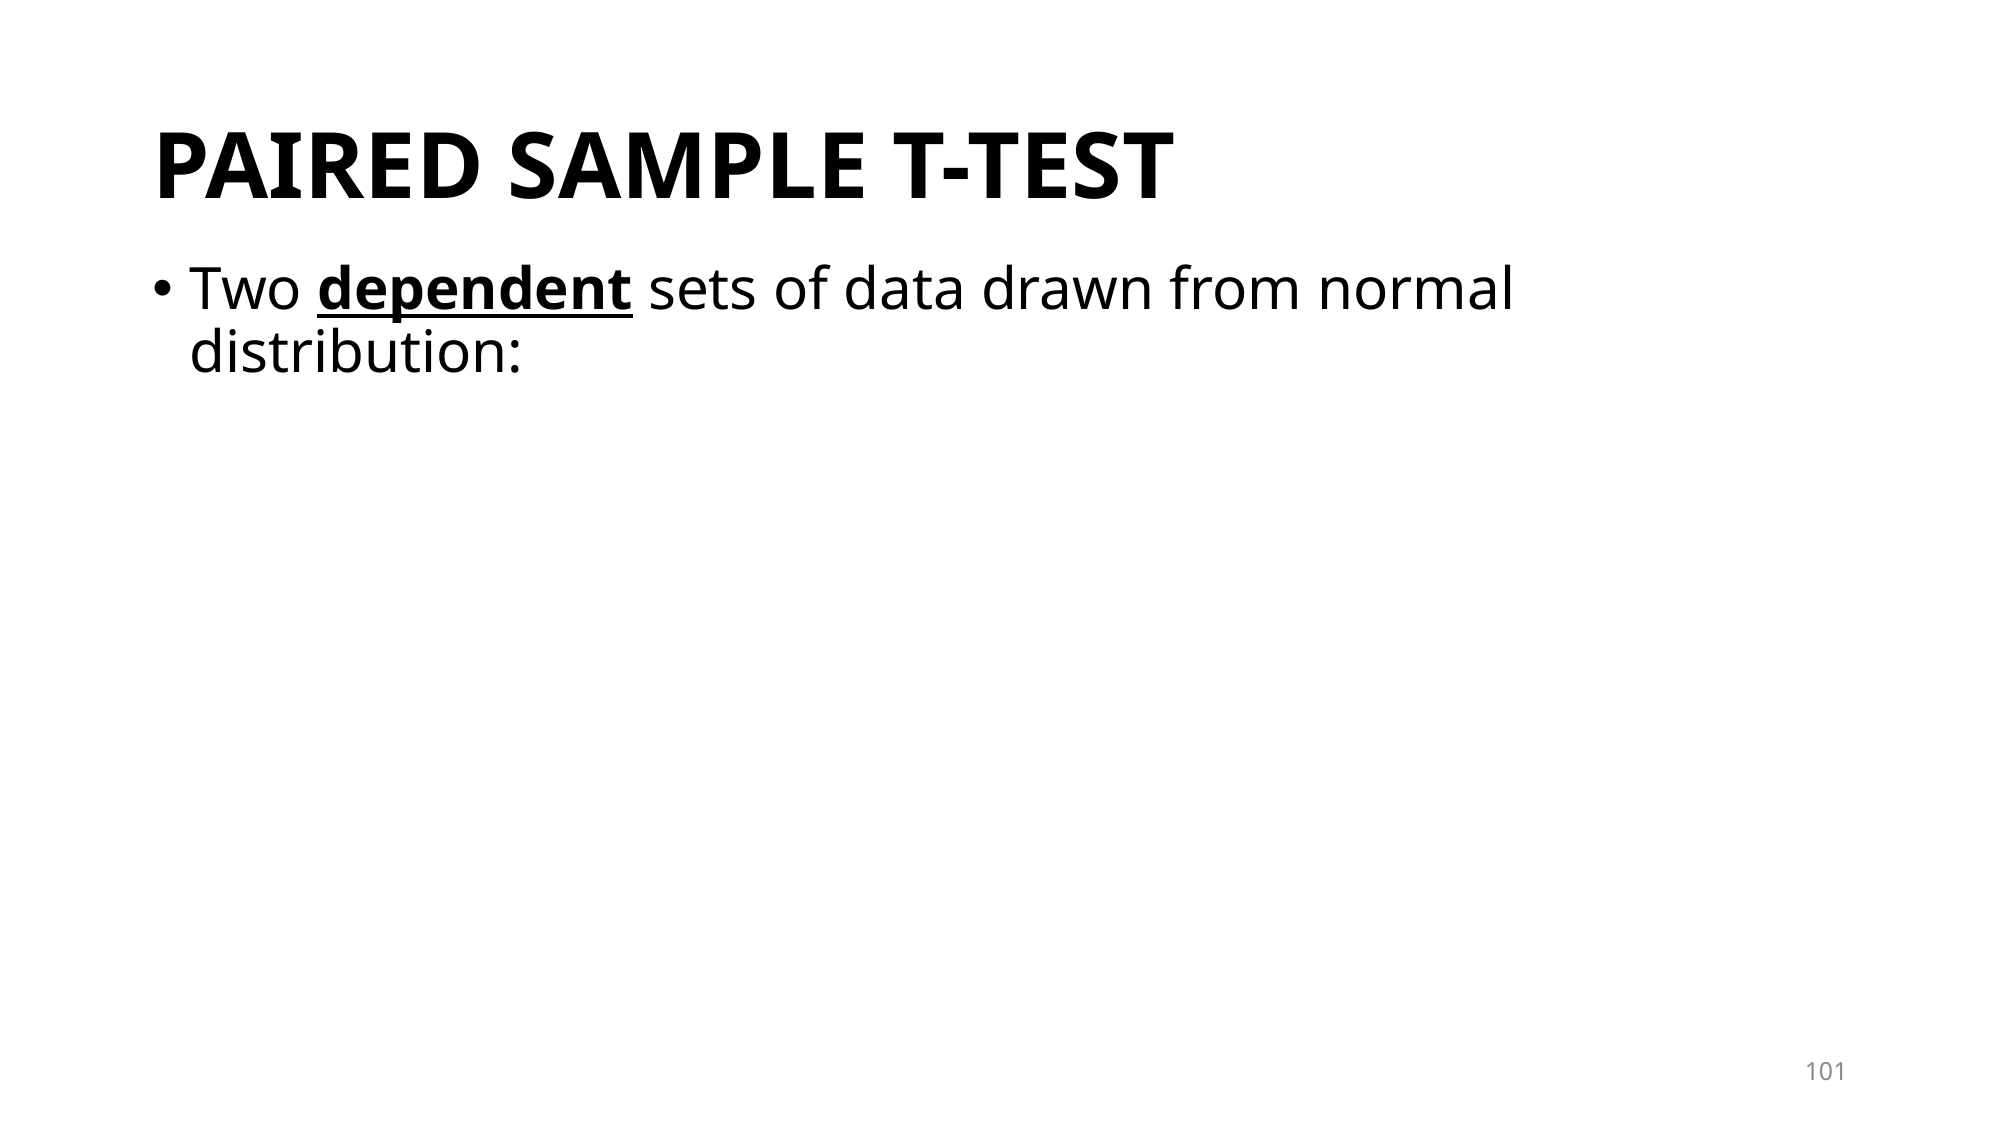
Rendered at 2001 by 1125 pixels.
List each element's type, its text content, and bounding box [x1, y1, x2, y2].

title PAIRED SAMPLE T-TEST [137, 59, 1863, 278]
slide_number 101 [1412, 1042, 1863, 1103]
